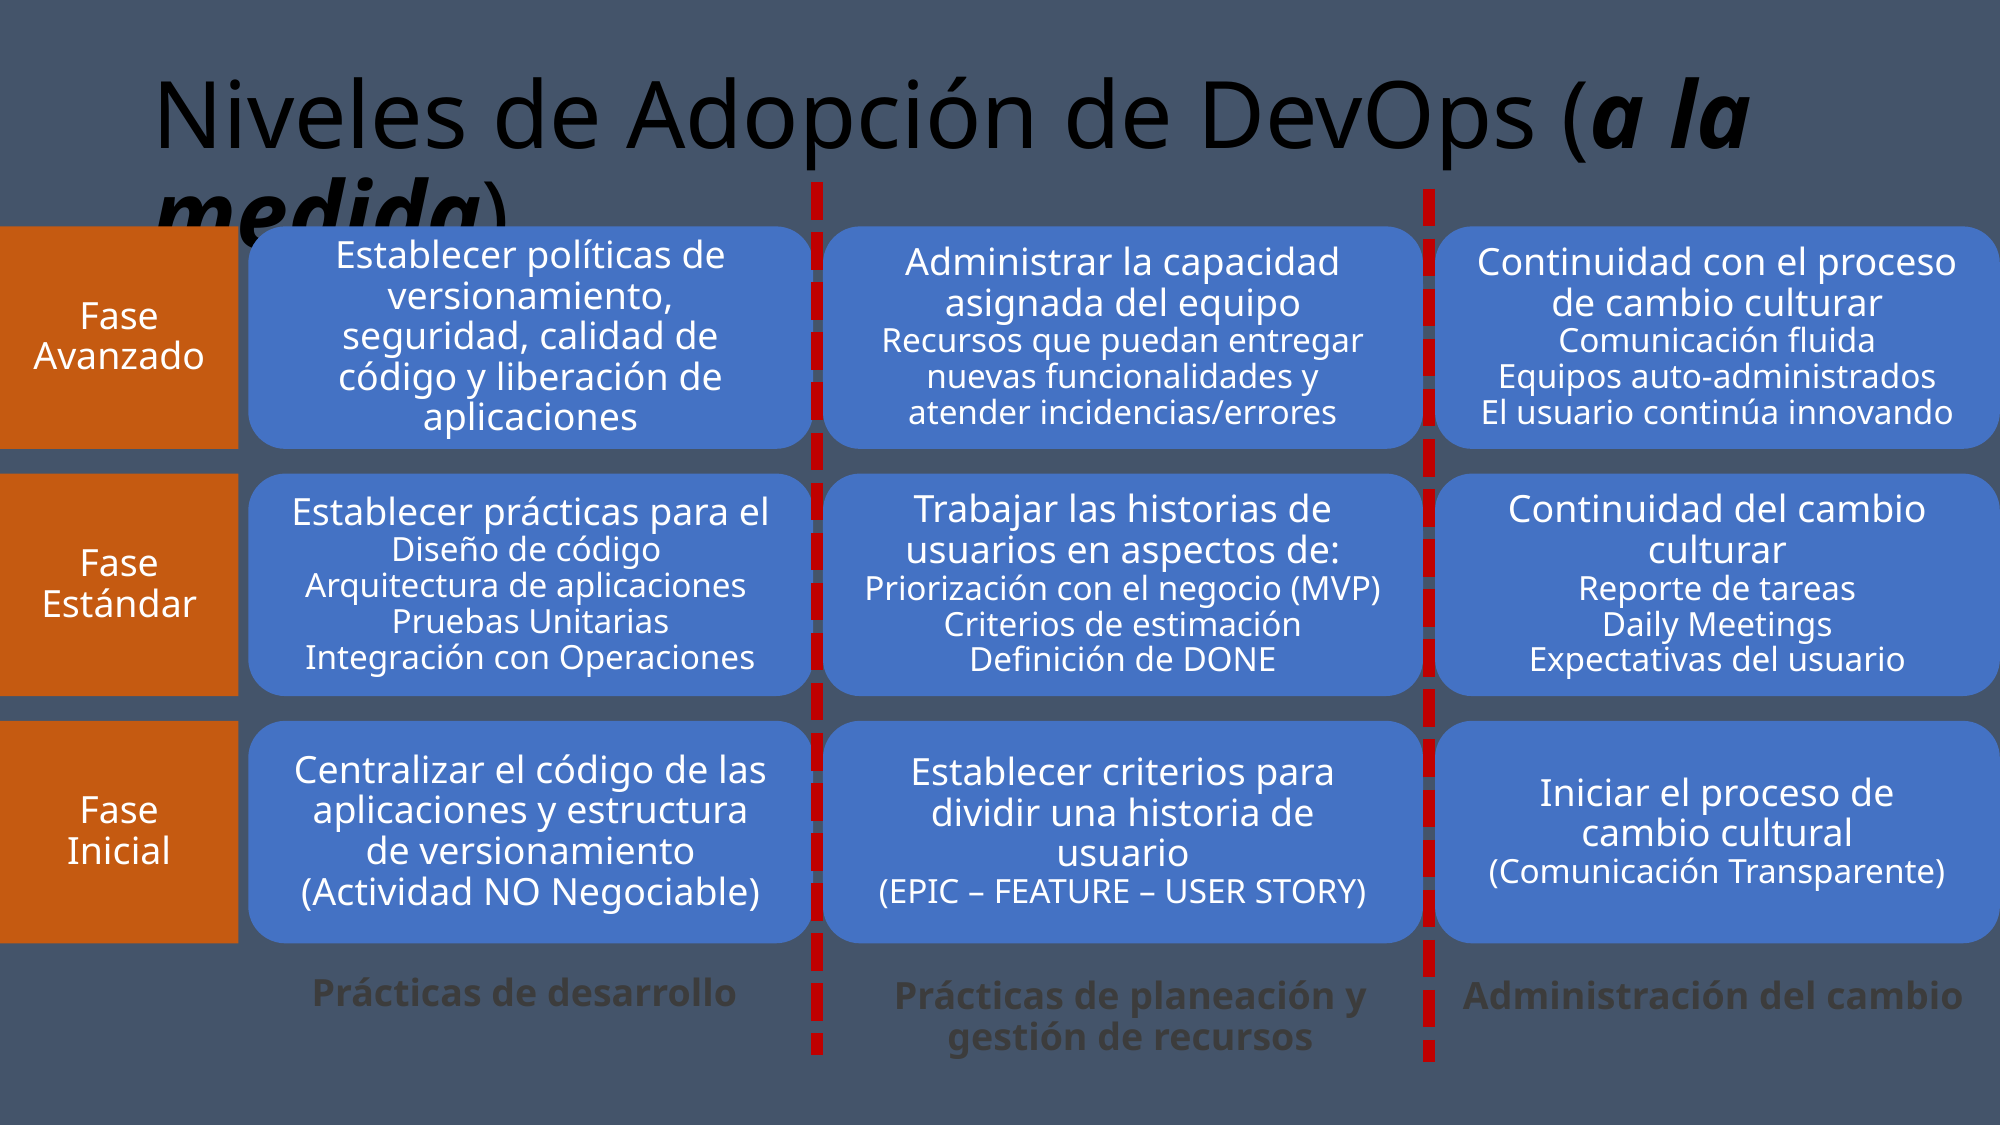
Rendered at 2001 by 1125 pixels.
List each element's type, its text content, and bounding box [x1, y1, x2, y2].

text_box Fase Avanzado [0, 226, 239, 449]
text_box Establecer políticas de versionamiento, seguridad, calidad de código y liberación de aplicaciones [247, 225, 814, 450]
title Niveles de Adopción de DevOps (a la medida) [137, 59, 1863, 278]
text_box Fase Estándar [0, 473, 239, 697]
text_box Iniciar el proceso de cambio cultural (Comunicación Transparente) [1434, 720, 2000, 944]
text_box Administrar la capacidad asignada del equipo Recursos que puedan entregar nuevas funcionalidades y atender incidencias/errores [822, 225, 1424, 450]
text_box Prácticas de desarrollo [238, 953, 811, 1035]
text_box Continuidad del cambio culturar Reporte de tareas Daily Meetings Expectativas del usuario [1434, 473, 2000, 697]
text_box Trabajar las historias de usuarios en aspectos de: Priorización con el negocio (MVP) Criterios de estimación Definición de DONE [822, 473, 1424, 697]
text_box Establecer criterios para dividir una historia de usuario (EPIC – FEATURE – USER STORY) [822, 720, 1424, 944]
text_box Administración del cambio [1429, 956, 2000, 1038]
text_box Establecer prácticas para el Diseño de código Arquitectura de aplicaciones Pruebas Unitarias Integración con Operaciones [247, 473, 814, 697]
text_box Prácticas de planeación y gestión de recursos [844, 953, 1417, 1083]
text_box Fase Inicial [0, 720, 239, 944]
text_box Continuidad con el proceso de cambio culturar Comunicación fluida Equipos auto-administrados El usuario continúa innovando [1434, 225, 2000, 450]
text_box Centralizar el código de las aplicaciones y estructura de versionamiento (Actividad NO Negociable) [247, 720, 814, 944]
